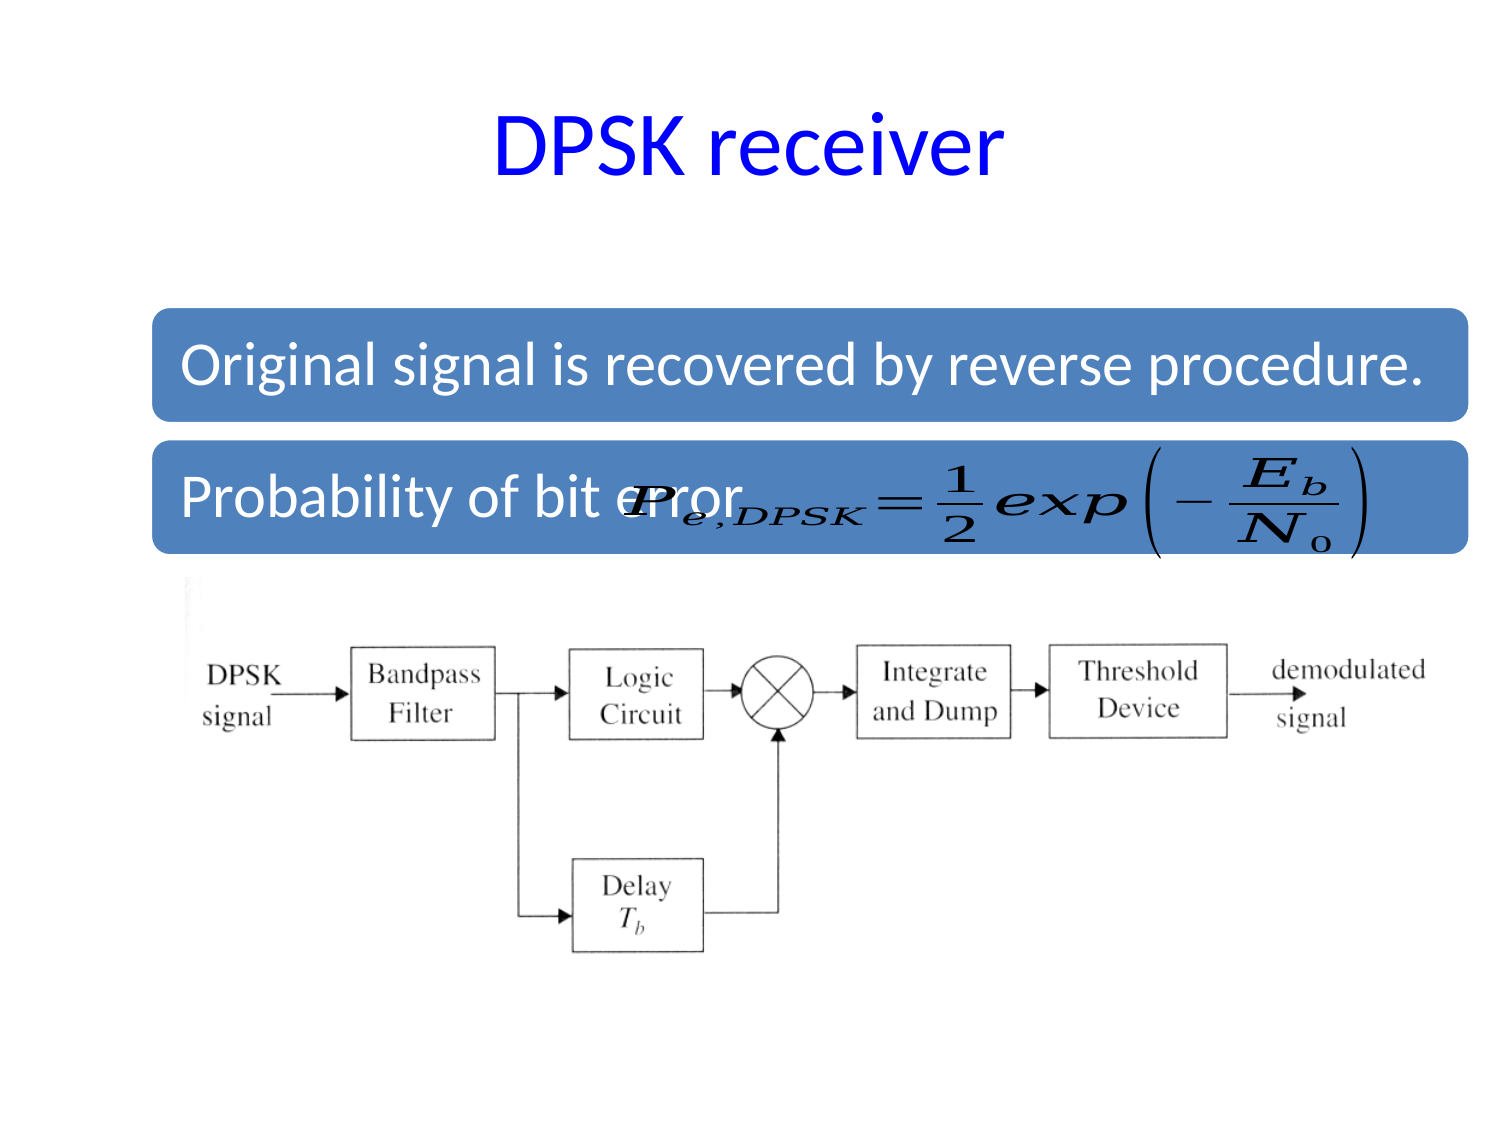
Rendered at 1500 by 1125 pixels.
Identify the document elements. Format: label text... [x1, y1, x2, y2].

title DPSK receiver [75, 45, 1425, 233]
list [149, 255, 1471, 607]
picture [184, 577, 1436, 966]
